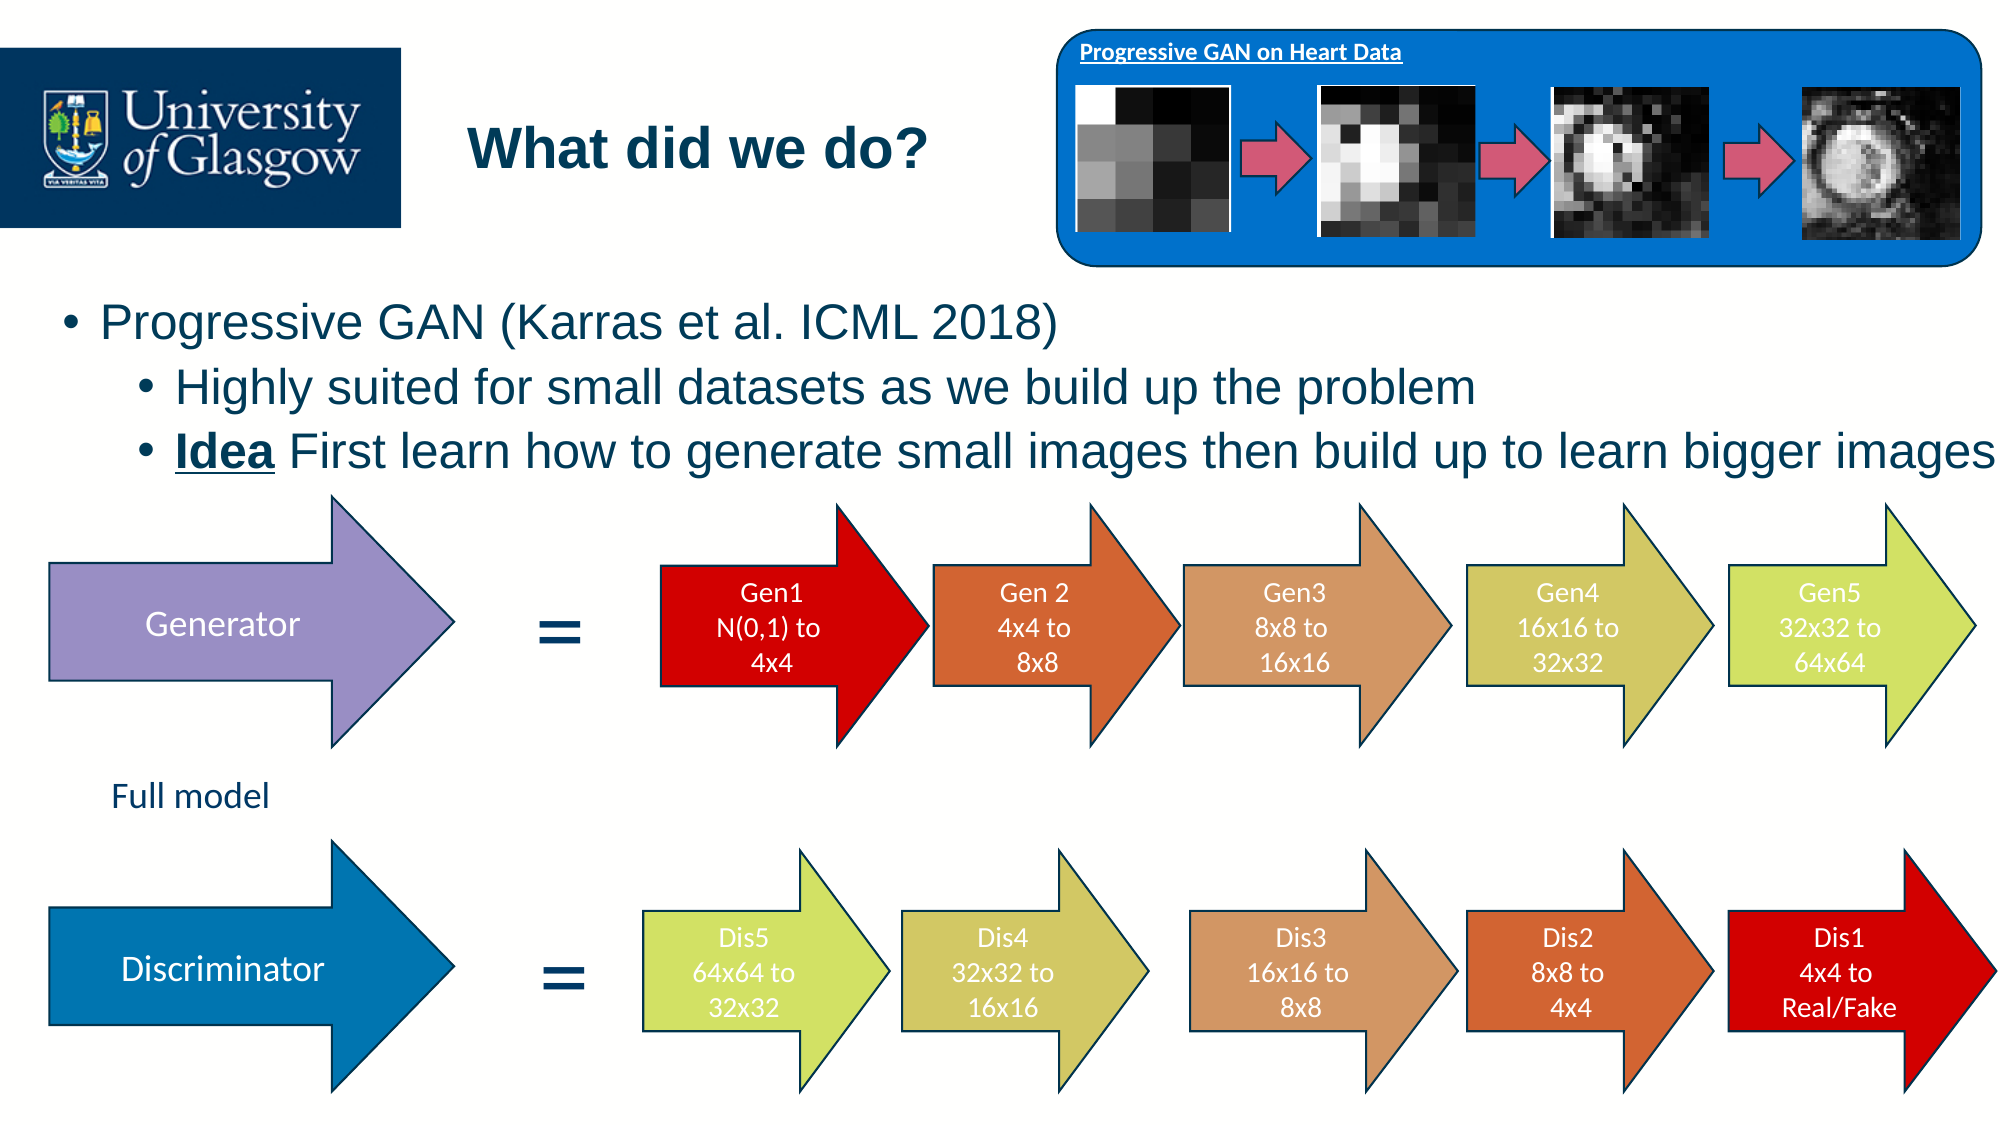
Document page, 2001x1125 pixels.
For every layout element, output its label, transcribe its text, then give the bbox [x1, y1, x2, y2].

text_box Dis3 16x16 to 8x8 [1189, 847, 1460, 1095]
text_box Dis2 8x8 to 4x4 [1466, 847, 1715, 1095]
text_box Dis5 64x64 to 32x32 [642, 847, 892, 1095]
text_box Gen1 N(0,1) to 4x4 [659, 538, 931, 750]
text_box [1056, 27, 1982, 267]
text_box Gen4 16x16 to 32x32 [1466, 538, 1715, 750]
text_box Gen5 32x32 to 64x64 [1728, 538, 1978, 750]
text_box Dis1 4x4 to Real/Fake [1727, 847, 1998, 1095]
list Progressive GAN (Karras et al. ICML 2018) Highly suited for small datasets as we build up the problem Idea First learn how to generate small images then build up to learn bigger images [47, 289, 2000, 538]
text_box = [525, 902, 622, 1038]
title What did we do? [452, 110, 948, 282]
text_box Gen 2 4x4 to 8x8 [932, 538, 1182, 750]
text_box Full model [96, 763, 331, 824]
picture [0, 0, 2000, 1125]
picture [1118, 538, 1358, 624]
text_box Discriminator [48, 838, 456, 1095]
text_box = [520, 557, 618, 693]
text_box Generator [48, 538, 456, 750]
text_box Gen3 8x8 to 16x16 [1182, 538, 1453, 750]
text_box Dis4 32x32 to 16x16 [901, 847, 1151, 1095]
